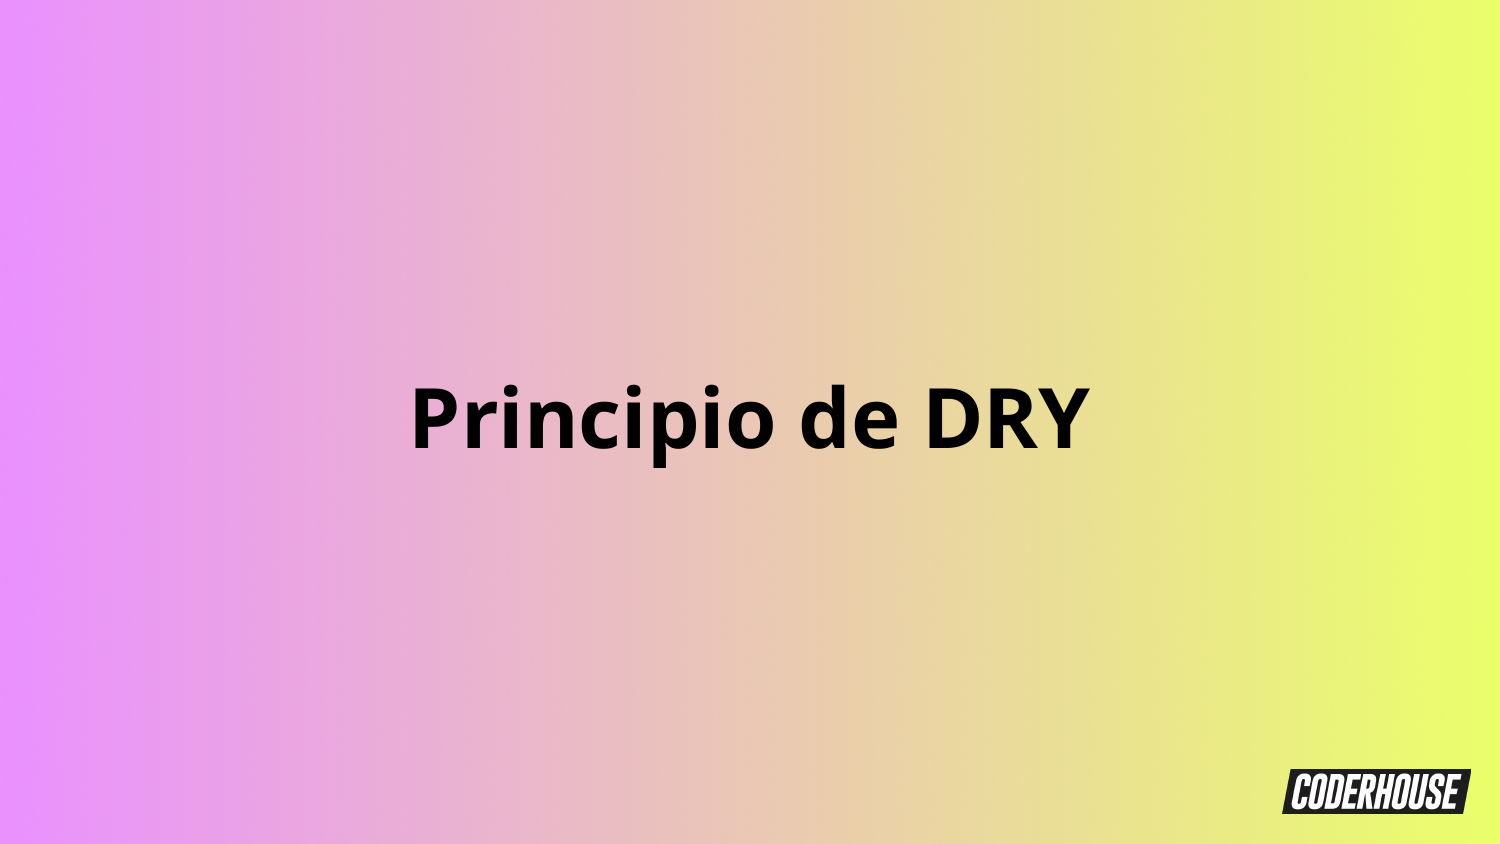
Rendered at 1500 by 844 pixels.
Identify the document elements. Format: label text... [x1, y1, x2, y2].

picture [0, 0, 1500, 844]
text_box Principio de DRY [239, 361, 1261, 482]
